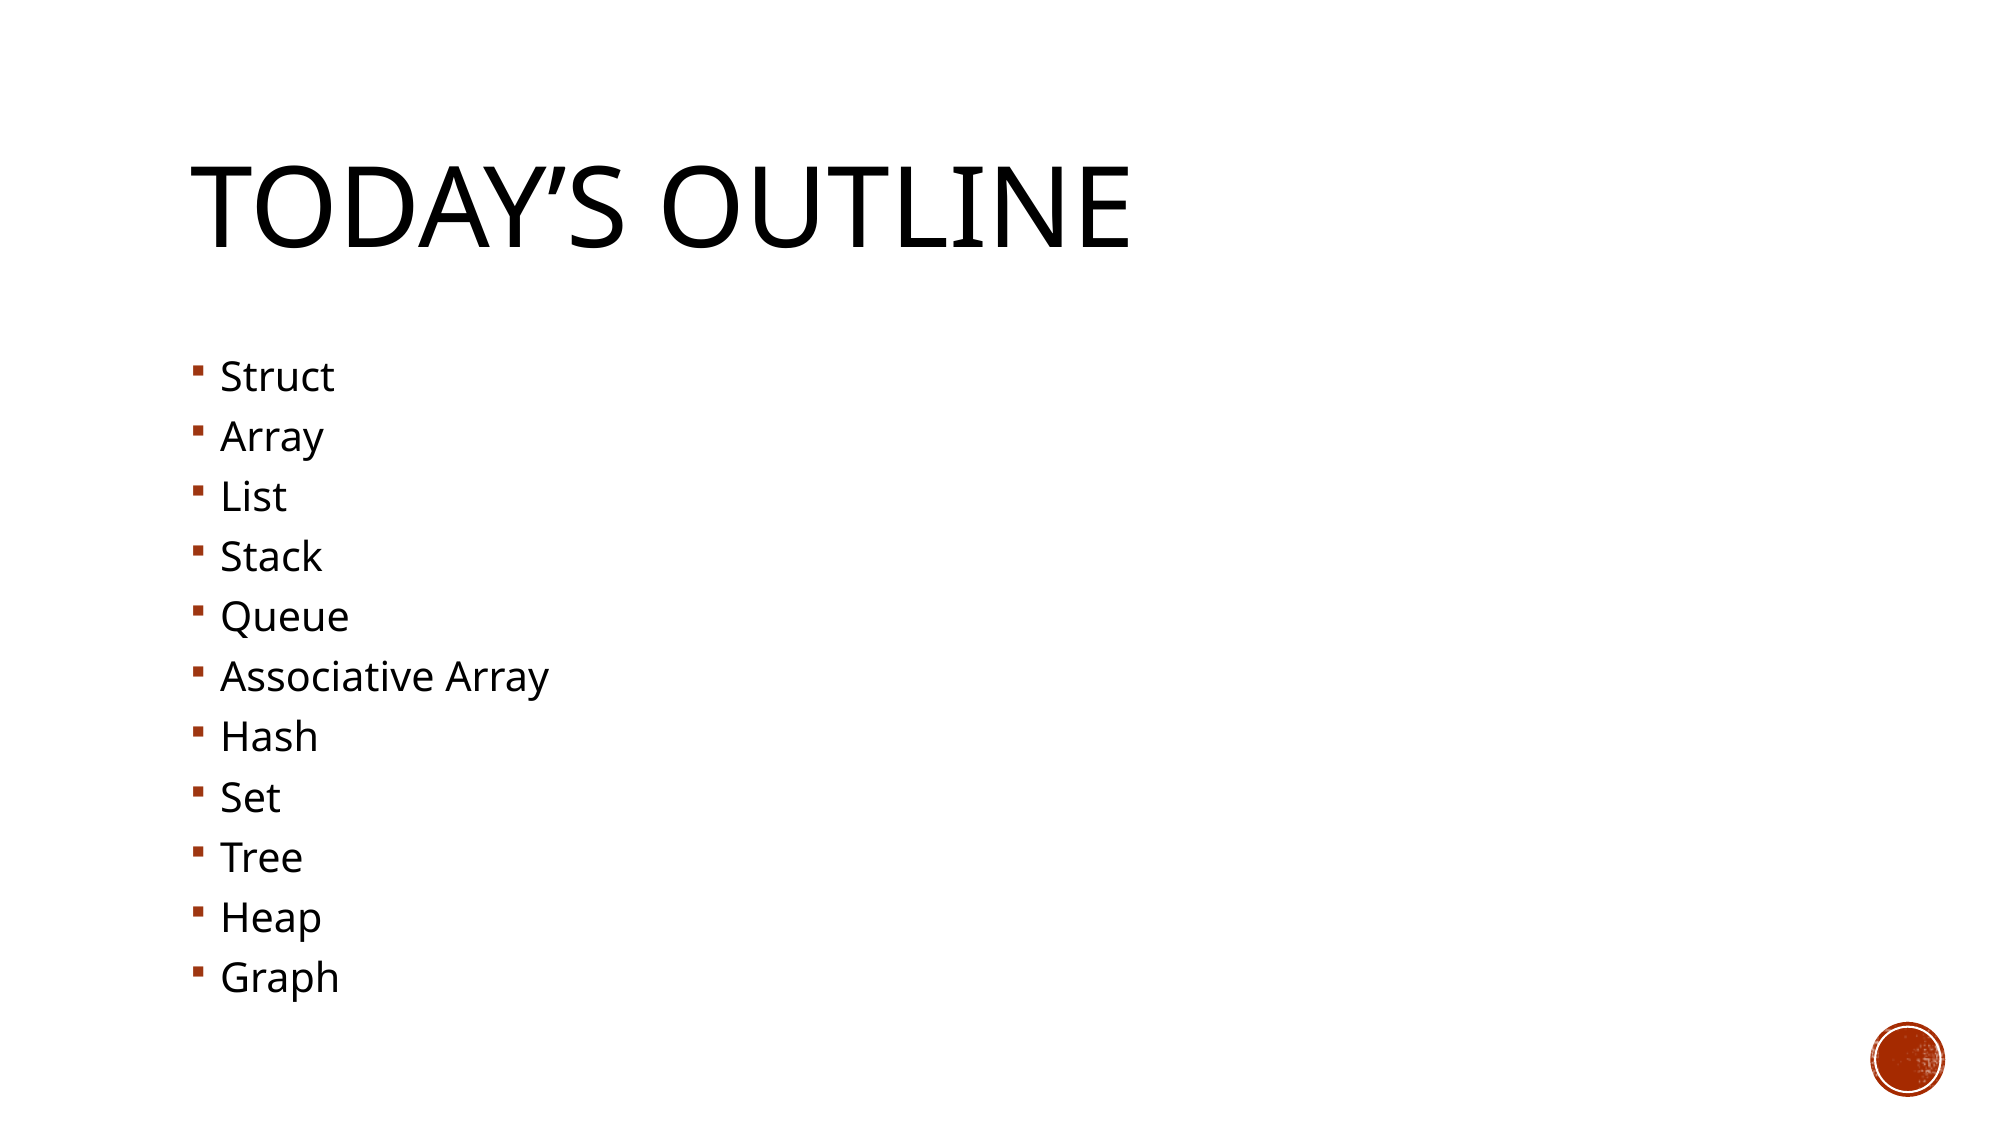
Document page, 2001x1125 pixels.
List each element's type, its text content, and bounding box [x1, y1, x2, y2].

list Struct Array List Stack Queue Associative Array Hash Set Tree Heap Graph [175, 348, 1826, 1013]
title Today’s outline [175, 79, 1826, 344]
